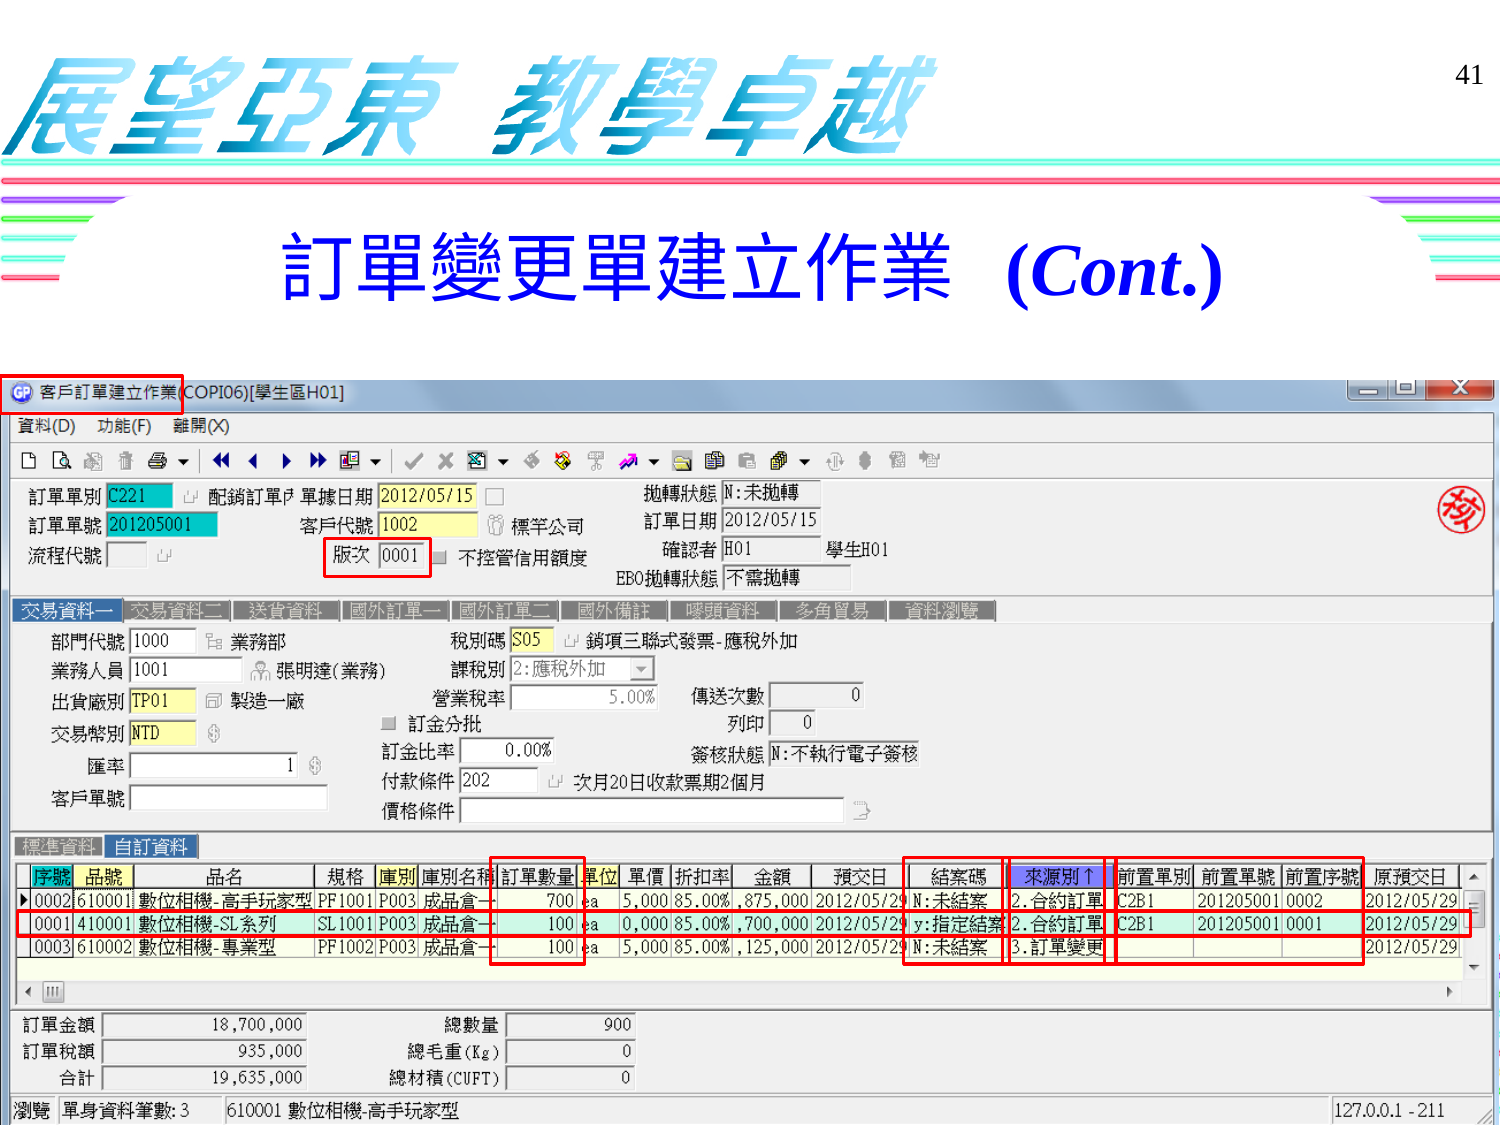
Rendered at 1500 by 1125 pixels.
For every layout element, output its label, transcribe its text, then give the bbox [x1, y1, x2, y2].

slide_number 41 [1149, 42, 1500, 103]
text_box [0, 374, 184, 379]
title 訂單變更單建立作業 (Cont.) [76, 208, 1427, 324]
picture [0, 0, 1500, 1125]
